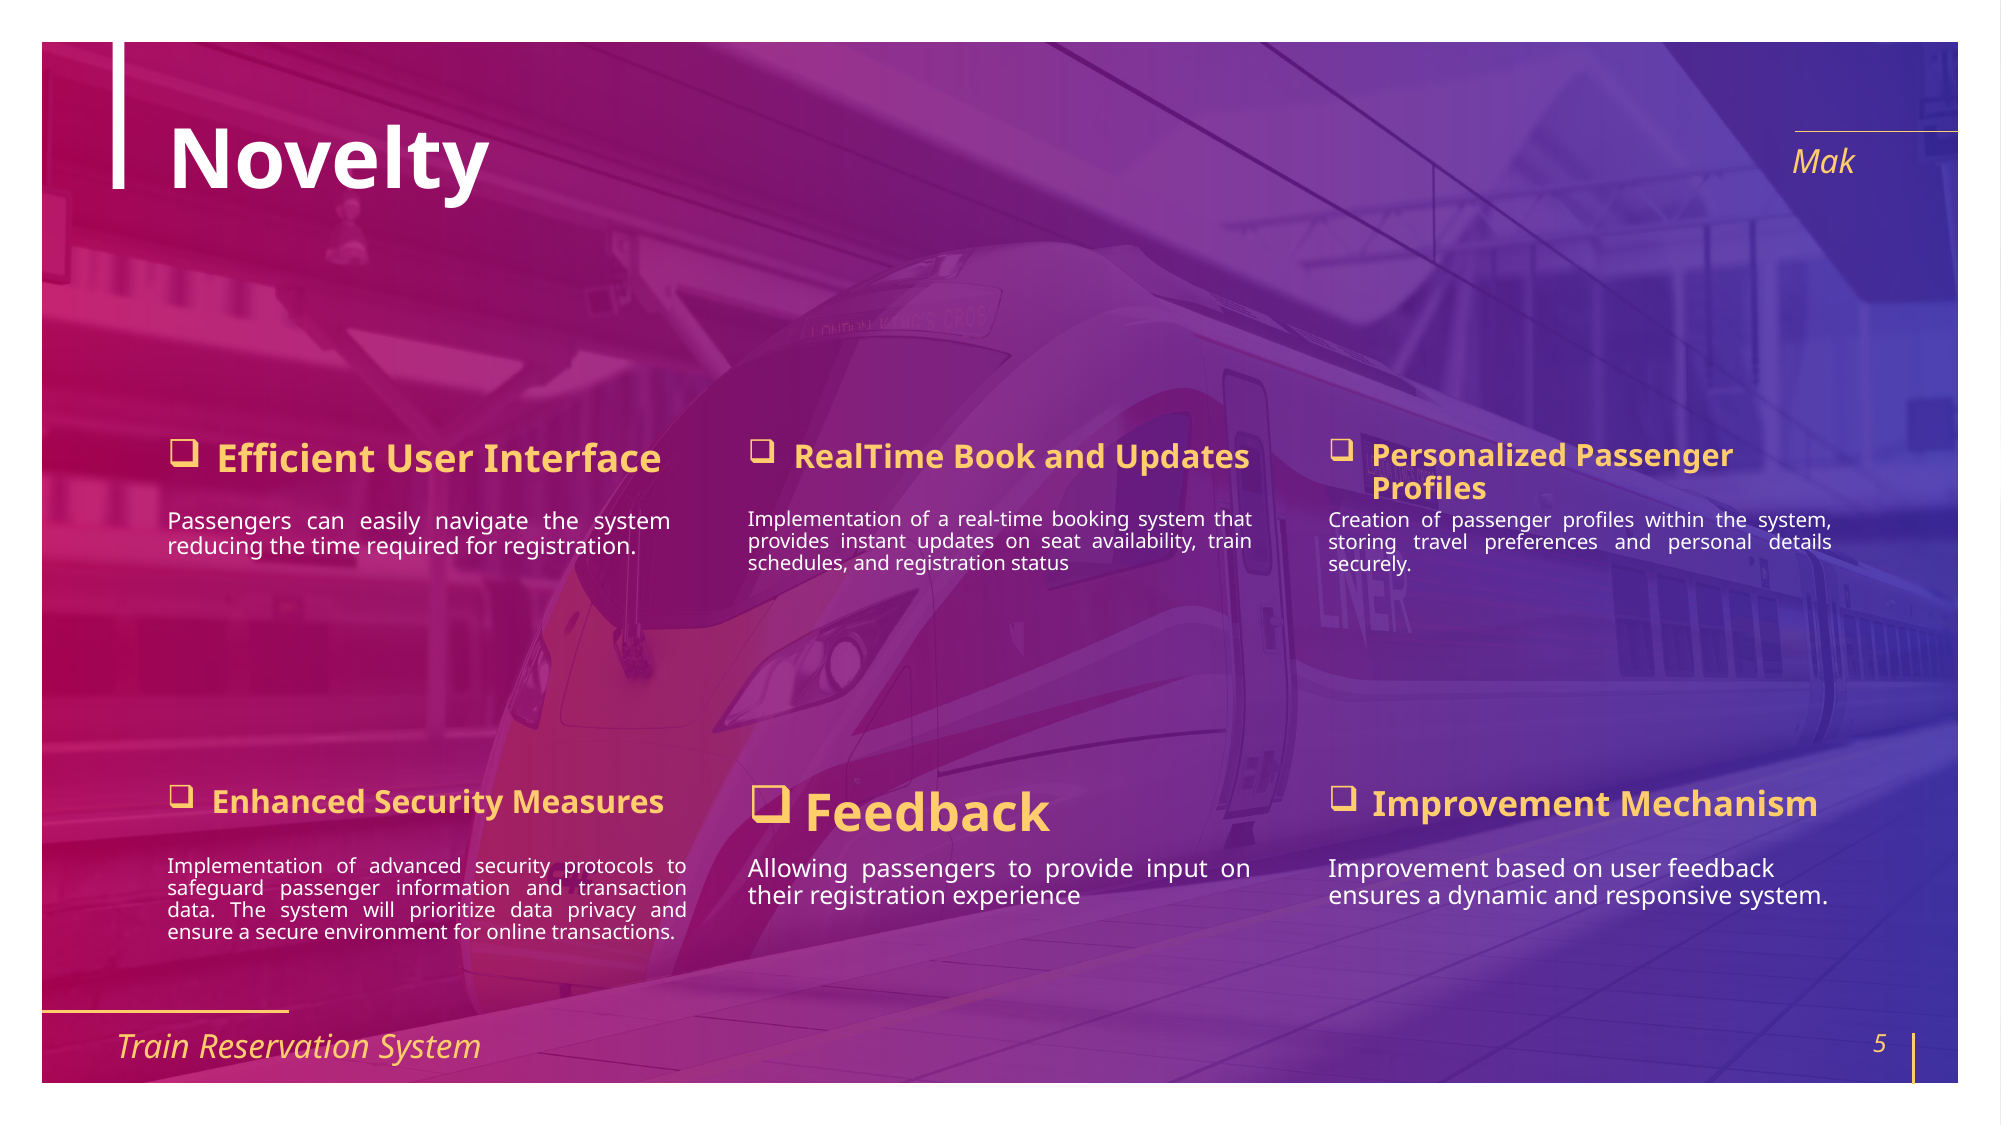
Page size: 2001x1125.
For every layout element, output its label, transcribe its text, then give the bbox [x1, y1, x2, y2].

list Allowing passengers to provide input on their registration experience [732, 848, 1268, 931]
slide_number 5 [1451, 1015, 1902, 1075]
list Feedback [732, 778, 1268, 848]
title Novelty [152, 99, 930, 214]
list Passengers can easily navigate the system reducing the time required for registration. [152, 501, 687, 584]
footer Train Reservation System [100, 1015, 636, 1075]
list Personalized Passenger Profiles [1313, 432, 1848, 501]
list Mak [1776, 137, 1878, 192]
list Improvement based on user feedback ensures a dynamic and responsive system. [1313, 848, 1848, 931]
list Creation of passenger profiles within the system, storing travel preferences and personal details securely. [1313, 501, 1848, 584]
list Enhanced Security Measures [152, 778, 687, 848]
list RealTime Book and Updates [732, 432, 1268, 501]
list Implementation of a real-time booking system that provides instant updates on seat availability, train schedules, and registration status [732, 501, 1268, 584]
list Improvement Mechanism [1313, 778, 1848, 848]
list Efficient User Interface [152, 432, 687, 501]
list Implementation of advanced security protocols to safeguard passenger information and transaction data. The system will prioritize data privacy and ensure a secure environment for online transactions. [152, 848, 703, 976]
